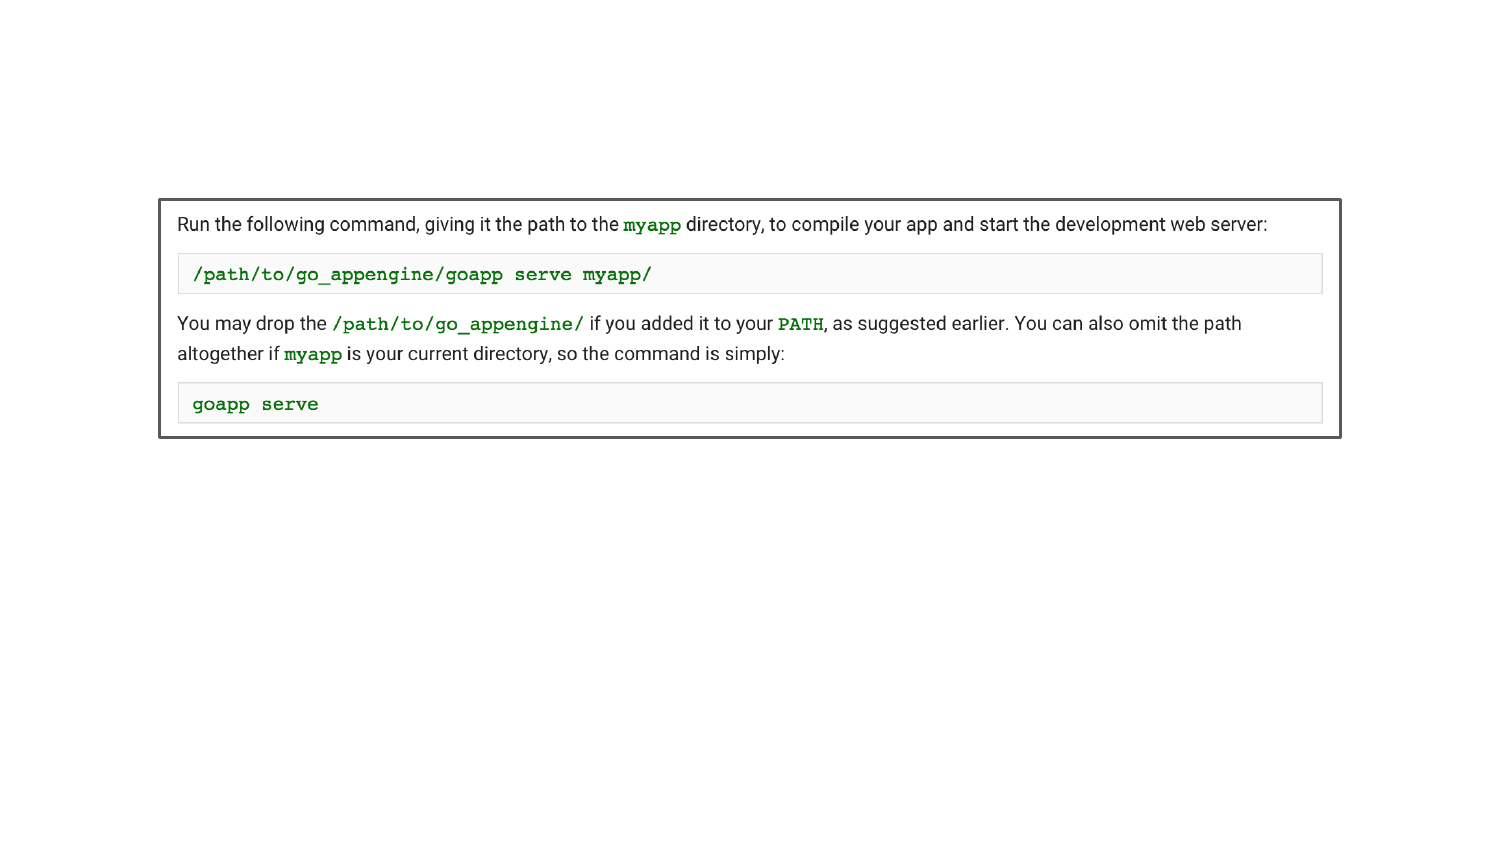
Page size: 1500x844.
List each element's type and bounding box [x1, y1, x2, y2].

picture [160, 200, 1339, 437]
